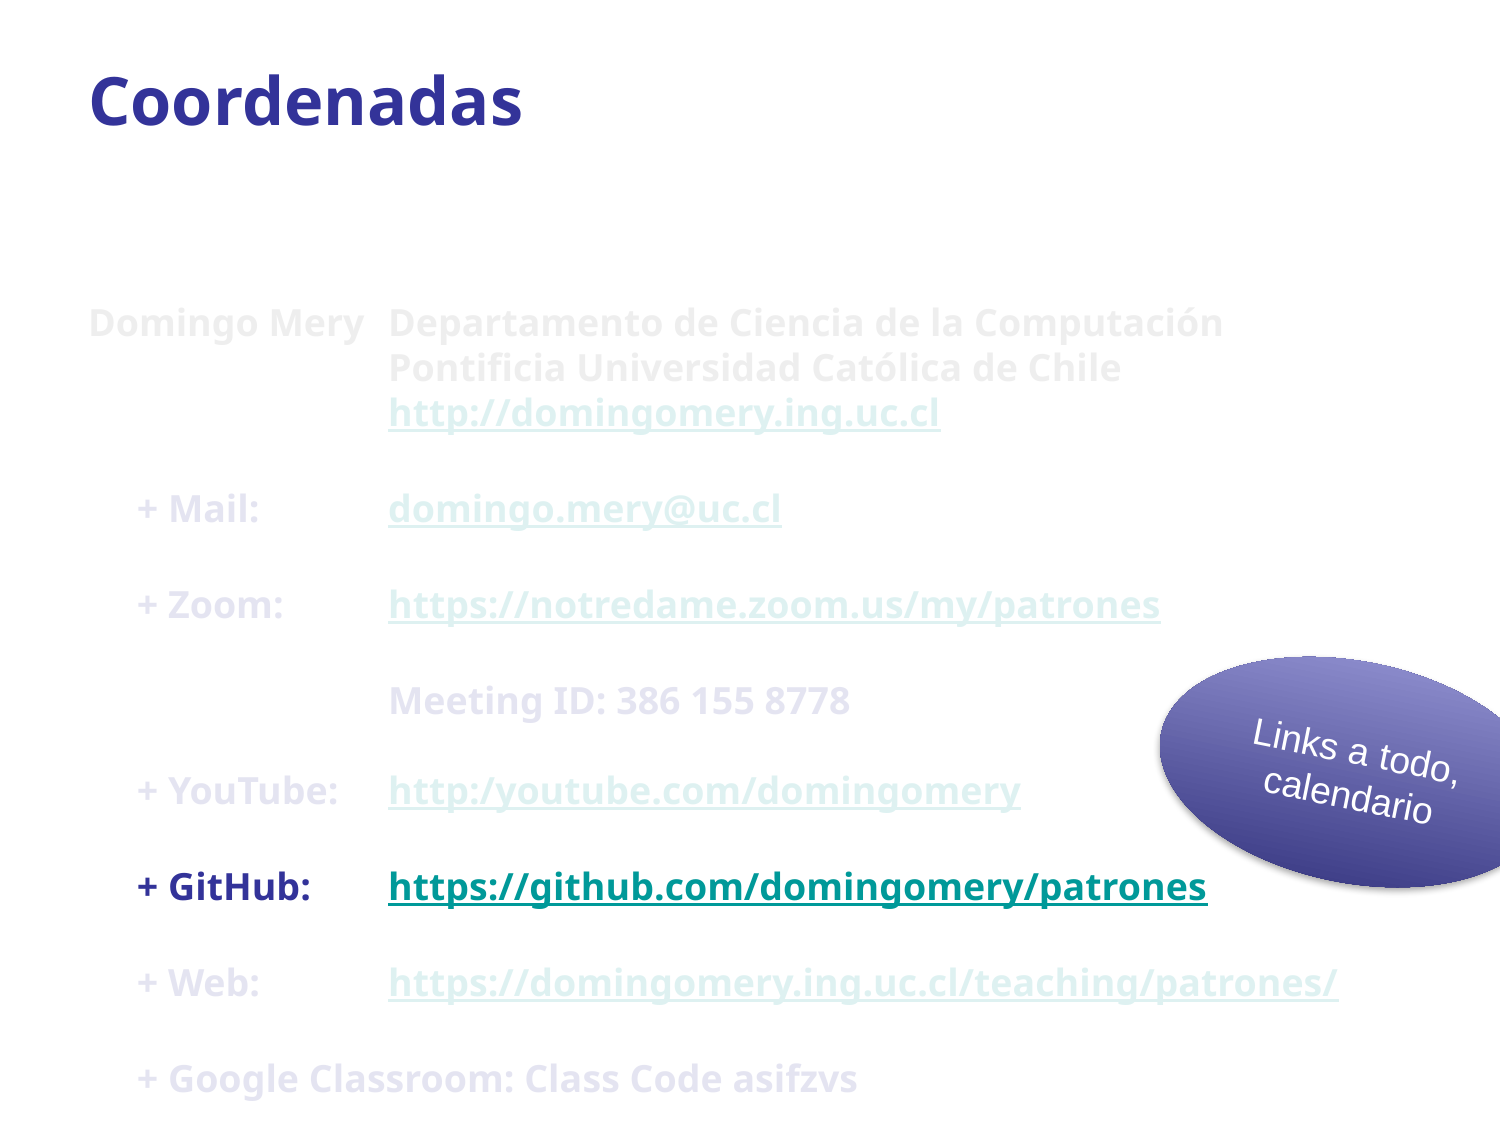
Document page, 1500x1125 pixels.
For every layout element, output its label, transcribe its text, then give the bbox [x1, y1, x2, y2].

text_box [0, 136, 1500, 826]
text_box Links a todo, calendario [1159, 656, 1500, 888]
text_box Coordenadas Domingo Mery Departamento de Ciencia de la Computación Pontificia Universidad Católica de Chile http://domingomery.ing.uc.cl + Mail: domingo.mery@uc.cl + Zoom: https://notredame.zoom.us/my/patrones Meeting ID: 386 155 8778 + YouTube: http:/youtube.com/domingomery + GitHub: https://github.com/domingomery/patrones + Web: https://domingomery.ing.uc.cl/teaching/patrones/ + Google Classroom: Class Code asifzvs + Twitter: @CVCND [73, 826, 1467, 917]
text_box [0, 917, 1500, 1125]
text_box Coordenadas Domingo Mery Departamento de Ciencia de la Computación Pontificia Universidad Católica de Chile http://domingomery.ing.uc.cl + Mail: domingo.mery@uc.cl + Zoom: https://notredame.zoom.us/my/patrones Meeting ID: 386 155 8778 + YouTube: http:/youtube.com/domingomery + GitHub: https://github.com/domingomery/patrones + Web: https://domingomery.ing.uc.cl/teaching/patrones/ + Google Classroom: Class Code asifzvs + Twitter: @CVCND [73, 51, 1467, 136]
